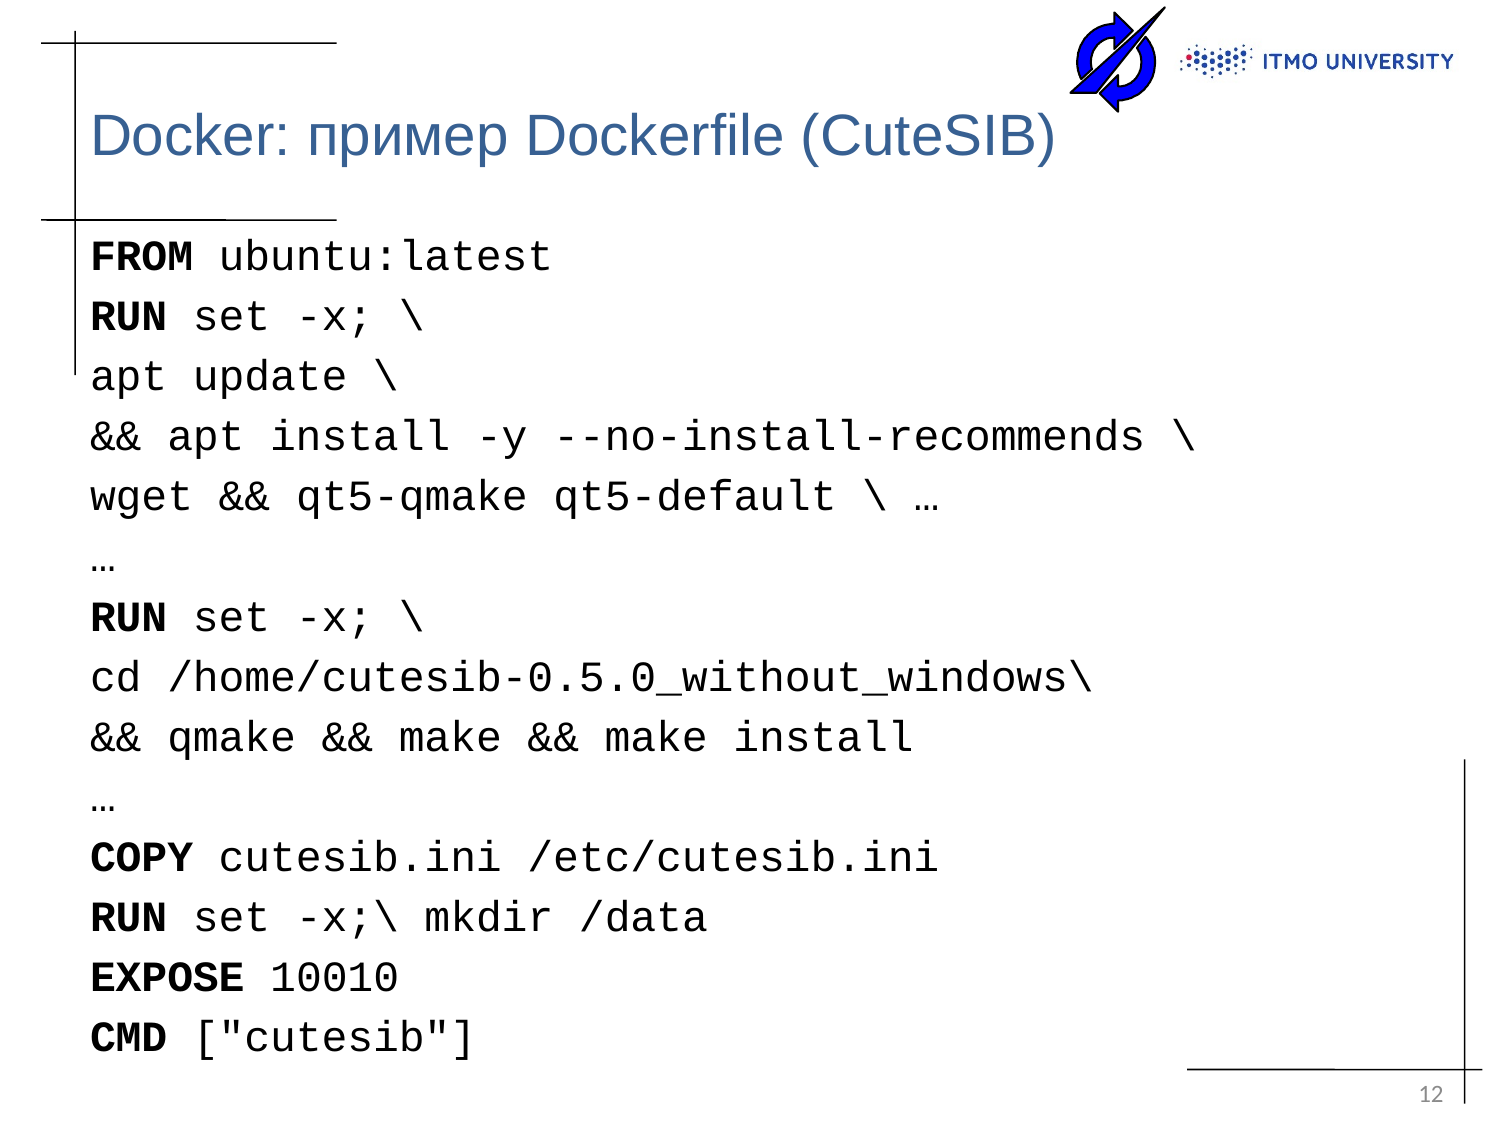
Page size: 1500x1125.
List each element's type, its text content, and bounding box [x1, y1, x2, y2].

title Docker: пример Dockerfile (CuteSIB) [75, 45, 1412, 219]
list FROM ubuntu:latest RUN set -x; \ apt update \ && apt install -y --no-install-recommends \ wget && qt5-qmake qt5-default \ … … RUN set -x; \ cd /home/cutesib-0.5.0_without_windows\ && qmake && make && make install … COPY cutesib.ini /etc/cutesib.ini RUN set -x;\ mkdir /data EXPOSE 10010 CMD ["cutesib"] [75, 219, 1459, 1071]
slide_number 12 [1108, 1082, 1459, 1103]
picture [1163, 27, 1470, 95]
